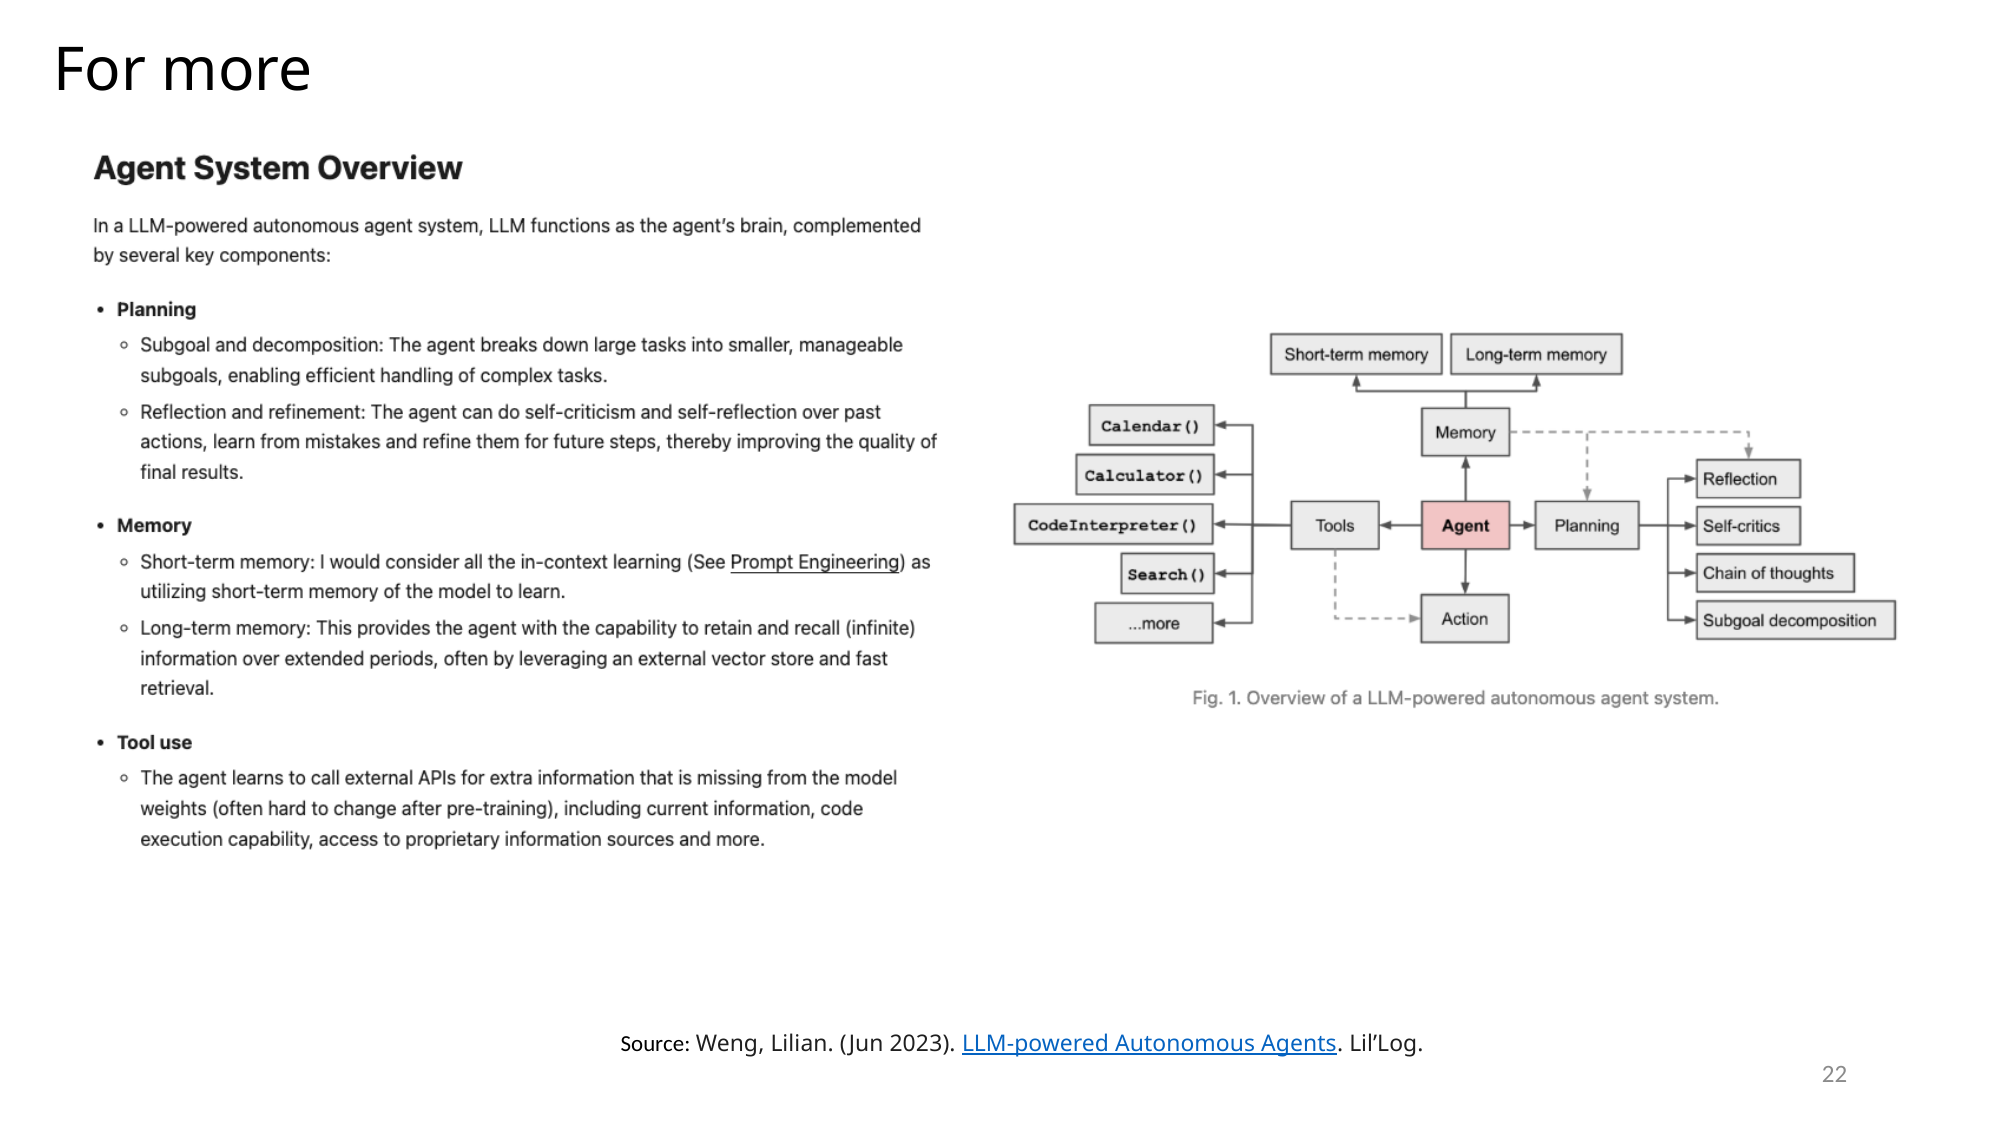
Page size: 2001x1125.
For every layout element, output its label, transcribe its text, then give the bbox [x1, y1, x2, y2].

title For more [38, 30, 1764, 112]
picture [1010, 305, 1906, 723]
text_box Source: Weng, Lilian. (Jun 2023). LLM-powered Autonomous Agents. Lil’Log. [605, 1021, 1439, 1068]
picture [74, 138, 963, 853]
slide_number 22 [1412, 1042, 1863, 1103]
